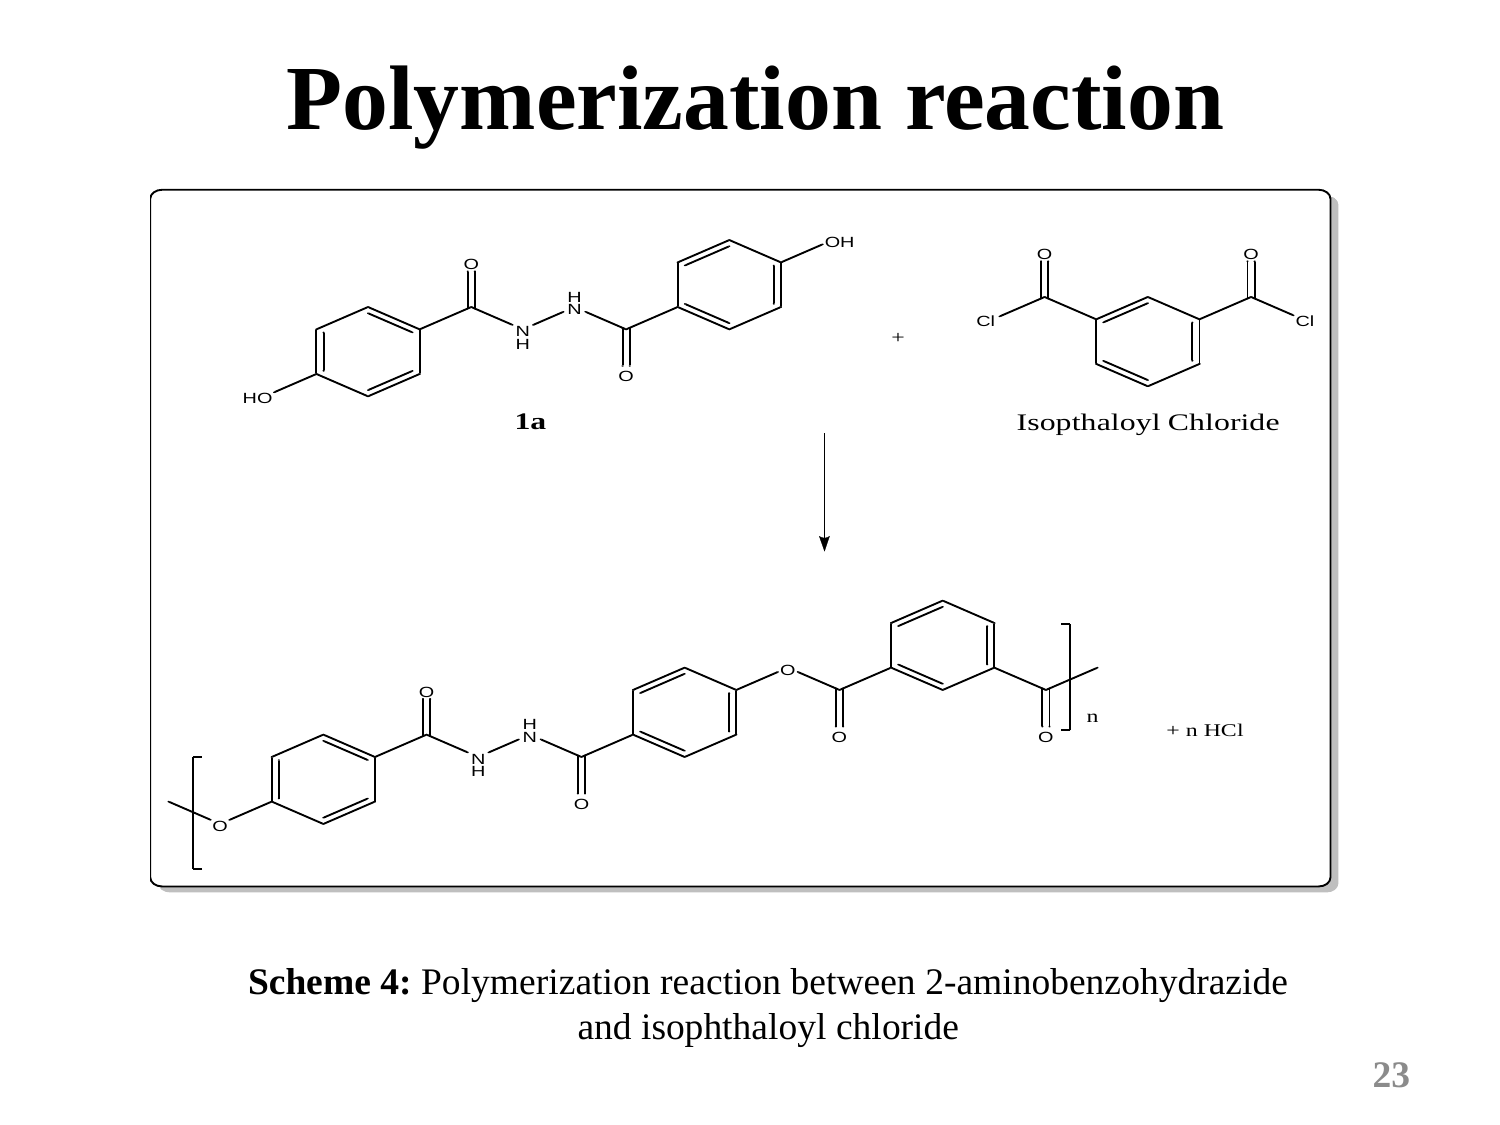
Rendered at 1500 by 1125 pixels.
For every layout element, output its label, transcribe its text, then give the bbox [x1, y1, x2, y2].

text_box Polymerization reaction [149, 30, 1363, 155]
text_box Scheme 4: Polymerization reaction between 2-aminobenzohydrazide and isophthaloyl chloride [212, 949, 1325, 1055]
slide_number 23 [1074, 1042, 1425, 1103]
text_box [149, 187, 1363, 913]
